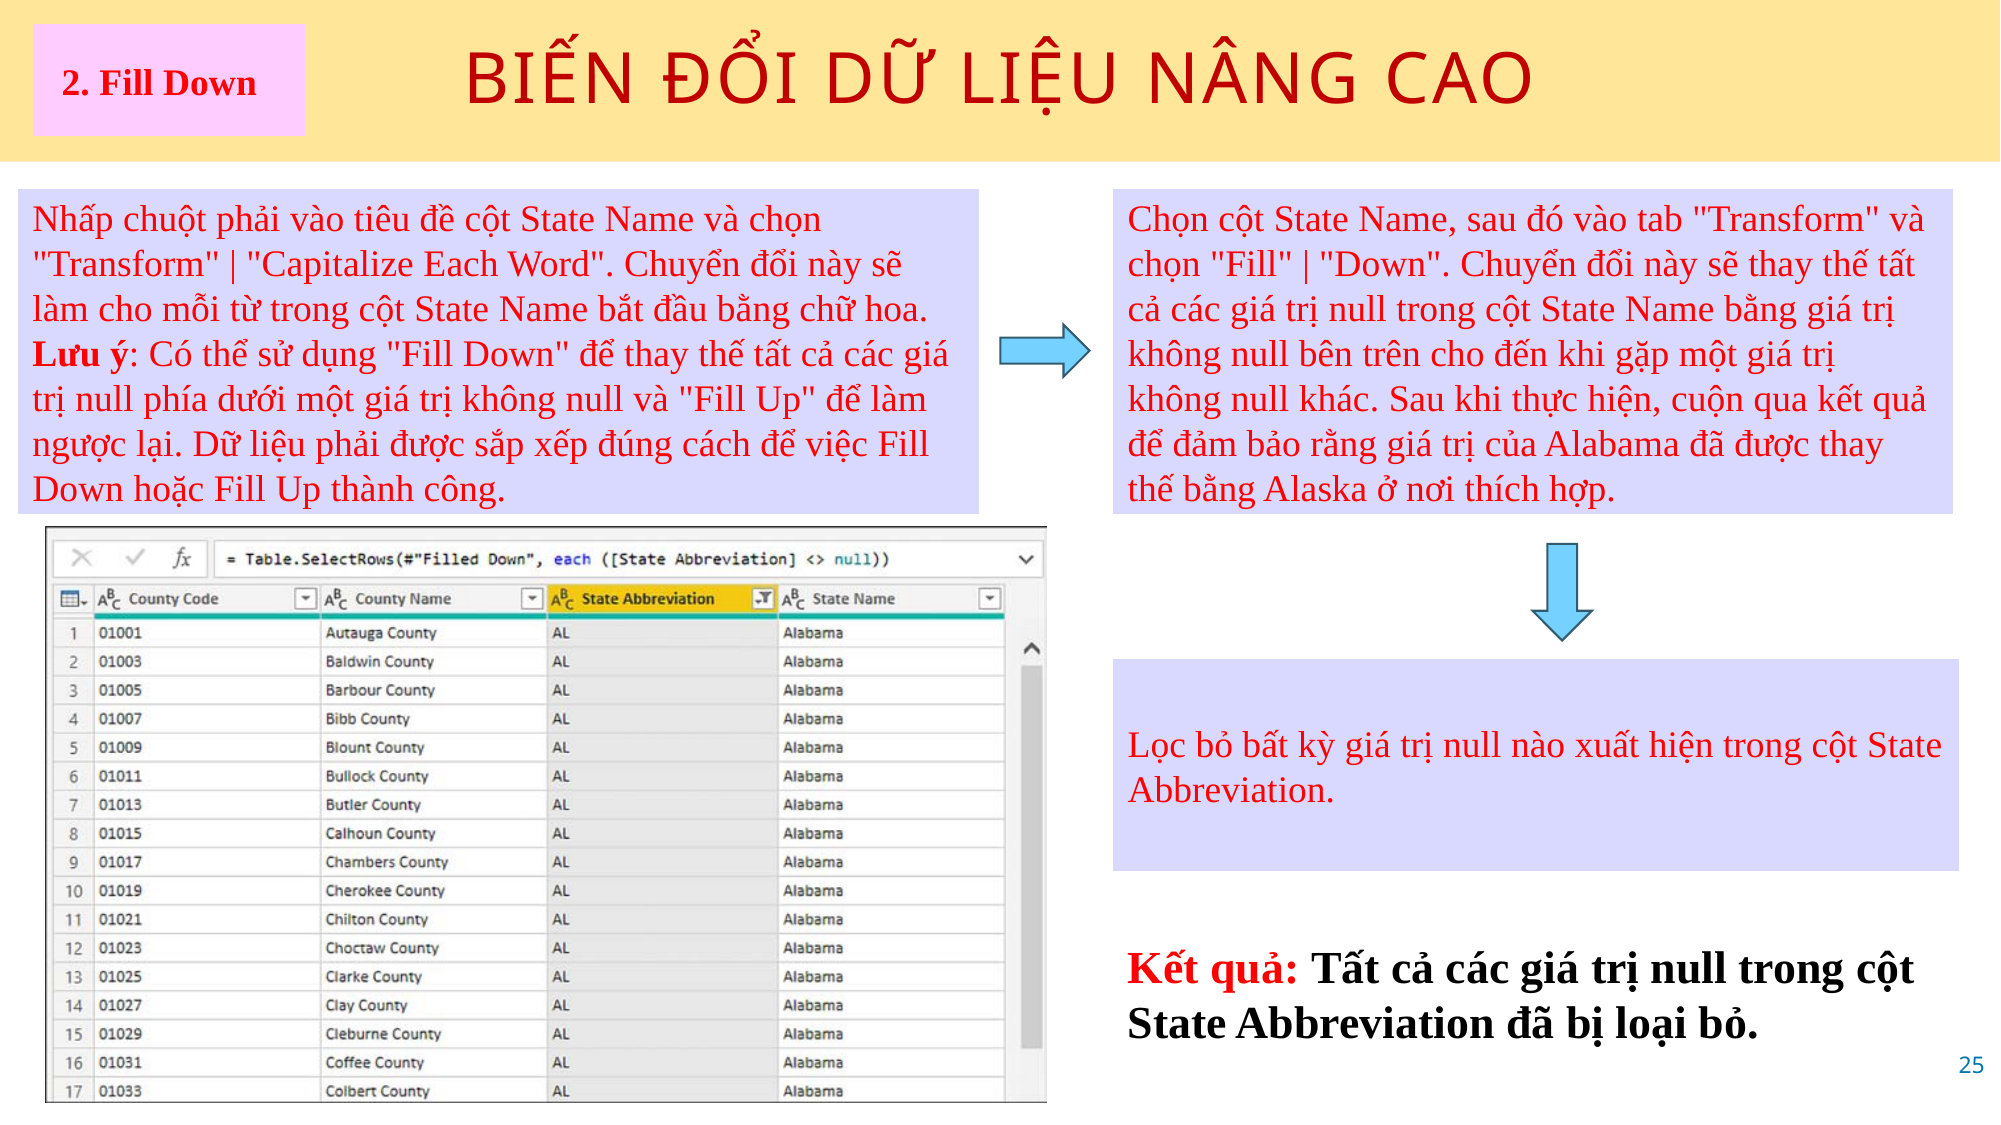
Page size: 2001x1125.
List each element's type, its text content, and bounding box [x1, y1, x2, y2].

text_box 2. Fill Down [32, 23, 306, 137]
text_box Lọc bỏ bất kỳ giá trị null nào xuất hiện trong cột State Abbreviation. [1112, 658, 1960, 873]
text_box [999, 322, 1092, 380]
text_box Kết quả: Tất cả các giá trị null trong cột State Abbreviation đã bị loại bỏ. [1112, 930, 1954, 1056]
slide_number 25 [1550, 1036, 2000, 1097]
text_box Nhấp chuột phải vào tiêu đề cột State Name và chọn "Transform" | "Capitalize Each Word". Chuyển đổi này sẽ làm cho mỗi từ trong cột State Name bắt đầu bằng chữ hoa. Lưu ý: Có thể sử dụng "Fill Down" để thay thế tất cả các giá trị null phía dưới một giá trị không null và "Fill Up" để làm ngược lại. Dữ liệu phải được sắp xếp đúng cách để việc Fill Down hoặc Fill Up thành công. [17, 188, 980, 515]
picture [45, 526, 1047, 1103]
text_box [1529, 542, 1595, 642]
text_box Chọn cột State Name, sau đó vào tab "Transform" và chọn "Fill" | "Down". Chuyển đổi này sẽ thay thế tất cả các giá trị null trong cột State Name bằng giá trị không null bên trên cho đến khi gặp một giá trị không null khác. Sau khi thực hiện, cuộn qua kết quả để đảm bảo rằng giá trị của Alabama đã được thay thế bằng Alaska ở nơi thích hợp. [1112, 188, 1954, 515]
title BIẾN ĐỔI DỮ LIỆU NÂNG CAO [0, 0, 2000, 162]
